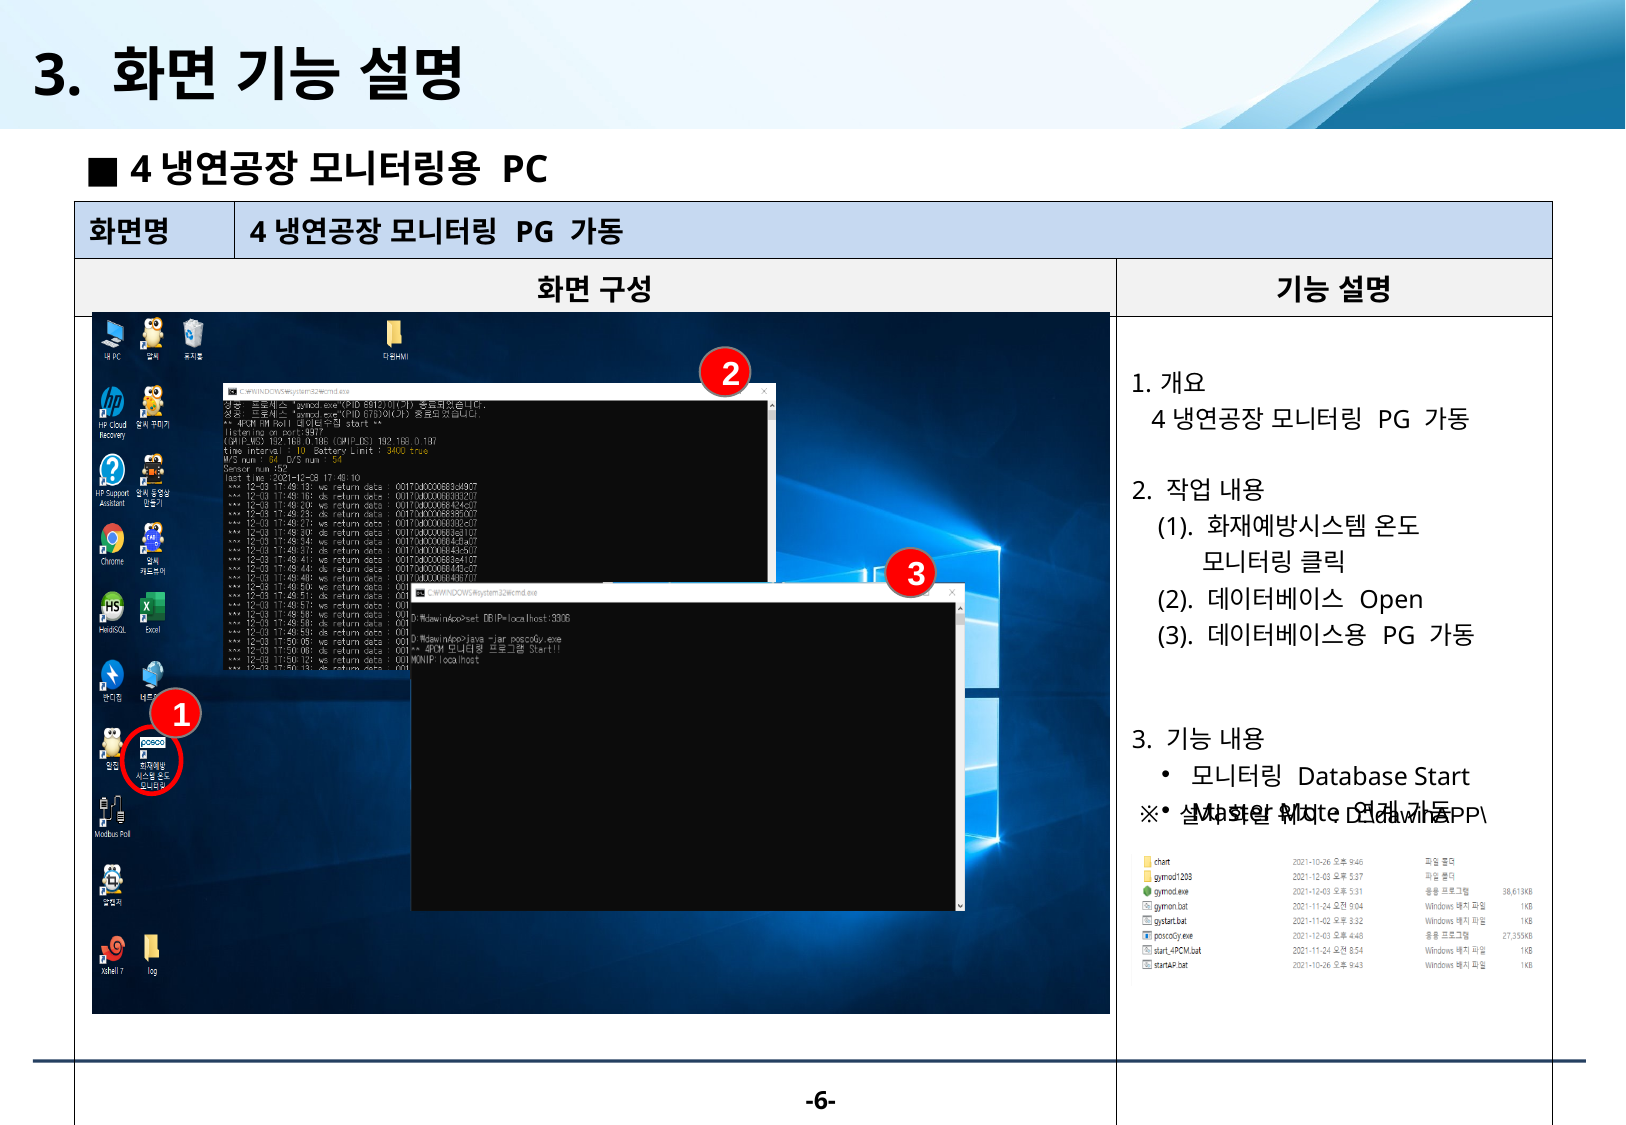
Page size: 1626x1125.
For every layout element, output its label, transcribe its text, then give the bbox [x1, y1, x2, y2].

picture [0, 0, 1626, 129]
text_box ■ 4냉연공장 모니터링용 PC [70, 137, 574, 198]
picture [1131, 854, 1552, 986]
text_box 설치 화일 위치 : D:\dawinAPP\ [1125, 792, 1502, 835]
table_cell 개요 4냉연공장 모니터링 PG 가동 2. 작업 내용 (1). 화재예방시스템 온도 모니터링 클릭 (2). 데이터베이스 Open (3). 데이터베이스용 PG 가동 3. 기능 내용 모니터링 Database Start Master Mote 연계 가동 [1117, 317, 1552, 1125]
picture [92, 312, 1111, 1015]
table_header 4냉연공장 모니터링 PG 가동 [235, 202, 1552, 258]
table_header 화면명 [75, 202, 234, 258]
table_cell 화면 구성 [75, 259, 1116, 316]
table_cell 기능 설명 [1117, 259, 1552, 316]
table_cell [75, 317, 1116, 1125]
title 3. 화면 기능 설명 [18, 30, 1285, 114]
